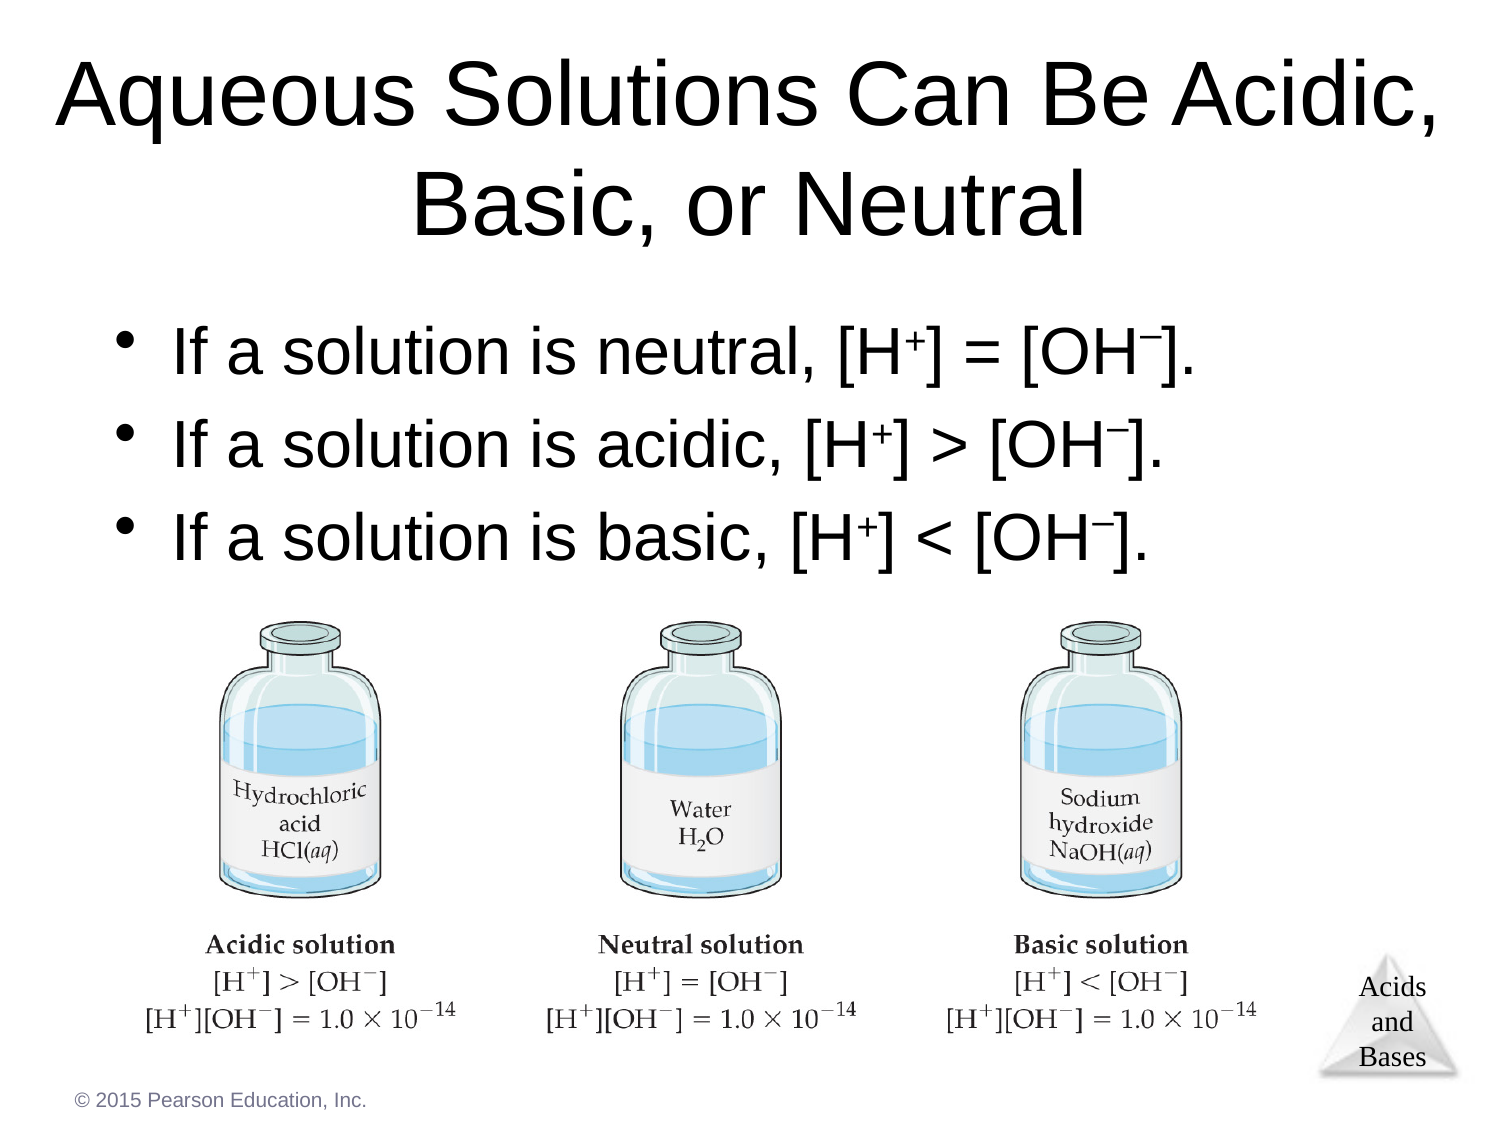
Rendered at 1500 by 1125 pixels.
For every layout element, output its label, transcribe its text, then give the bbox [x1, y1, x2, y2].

title Aqueous Solutions Can Be Acidic, Basic, or Neutral [0, 24, 1500, 263]
list If a solution is neutral, [H+] = [OH–]. If a solution is acidic, [H+] > [OH–]. If a solution is basic, [H+] < [OH–]. [99, 299, 1376, 638]
picture [137, 612, 1265, 1038]
picture [1275, 899, 1500, 1125]
